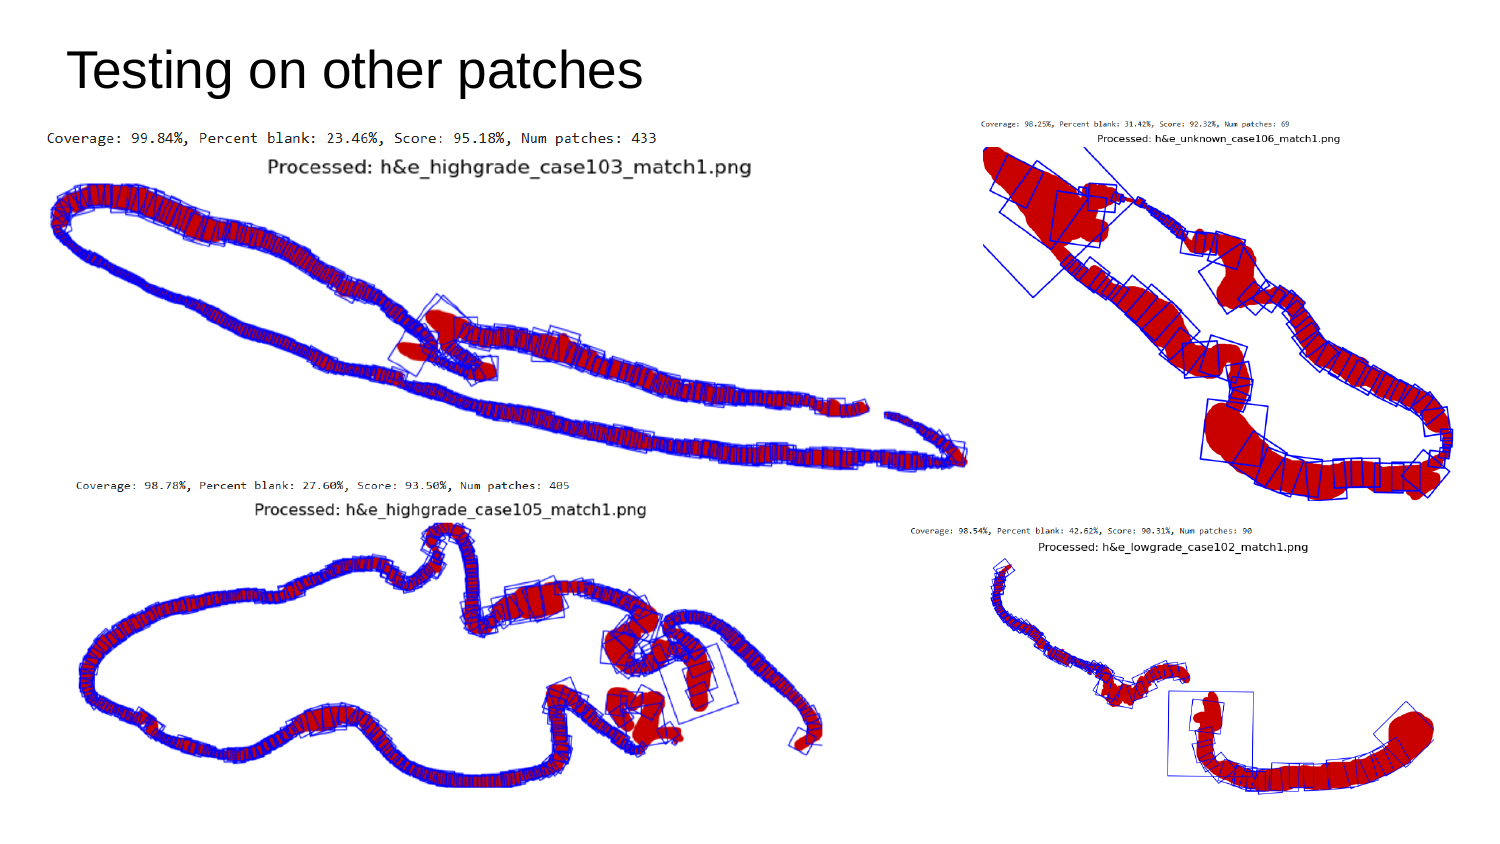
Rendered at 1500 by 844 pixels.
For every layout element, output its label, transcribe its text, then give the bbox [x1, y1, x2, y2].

title Testing on other patches [51, 20, 1449, 115]
picture [906, 525, 1443, 814]
picture [35, 119, 1476, 794]
